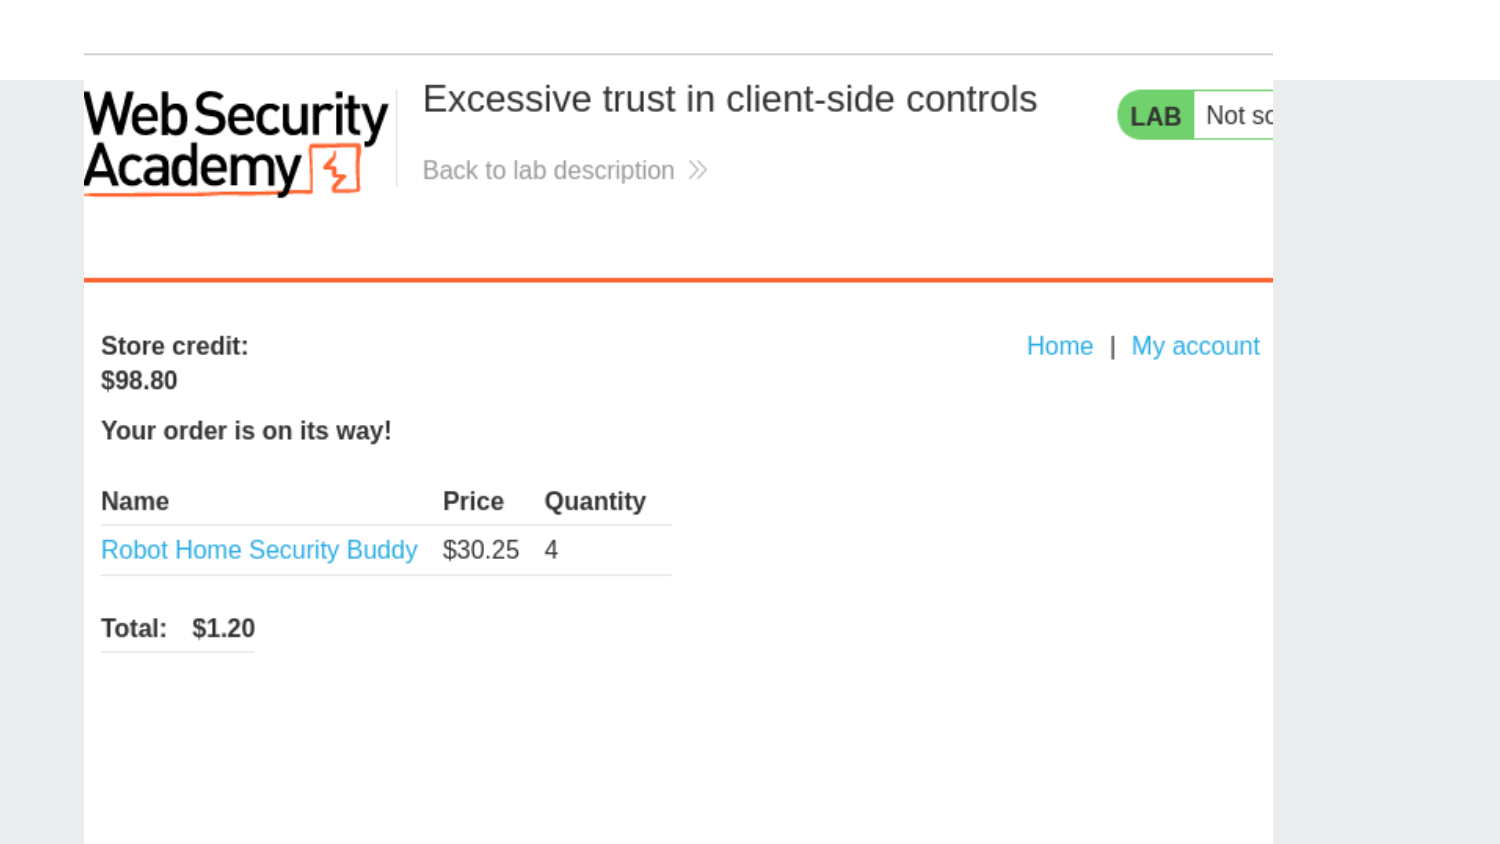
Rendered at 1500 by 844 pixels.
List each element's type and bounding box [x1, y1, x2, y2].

picture [83, 51, 1273, 844]
